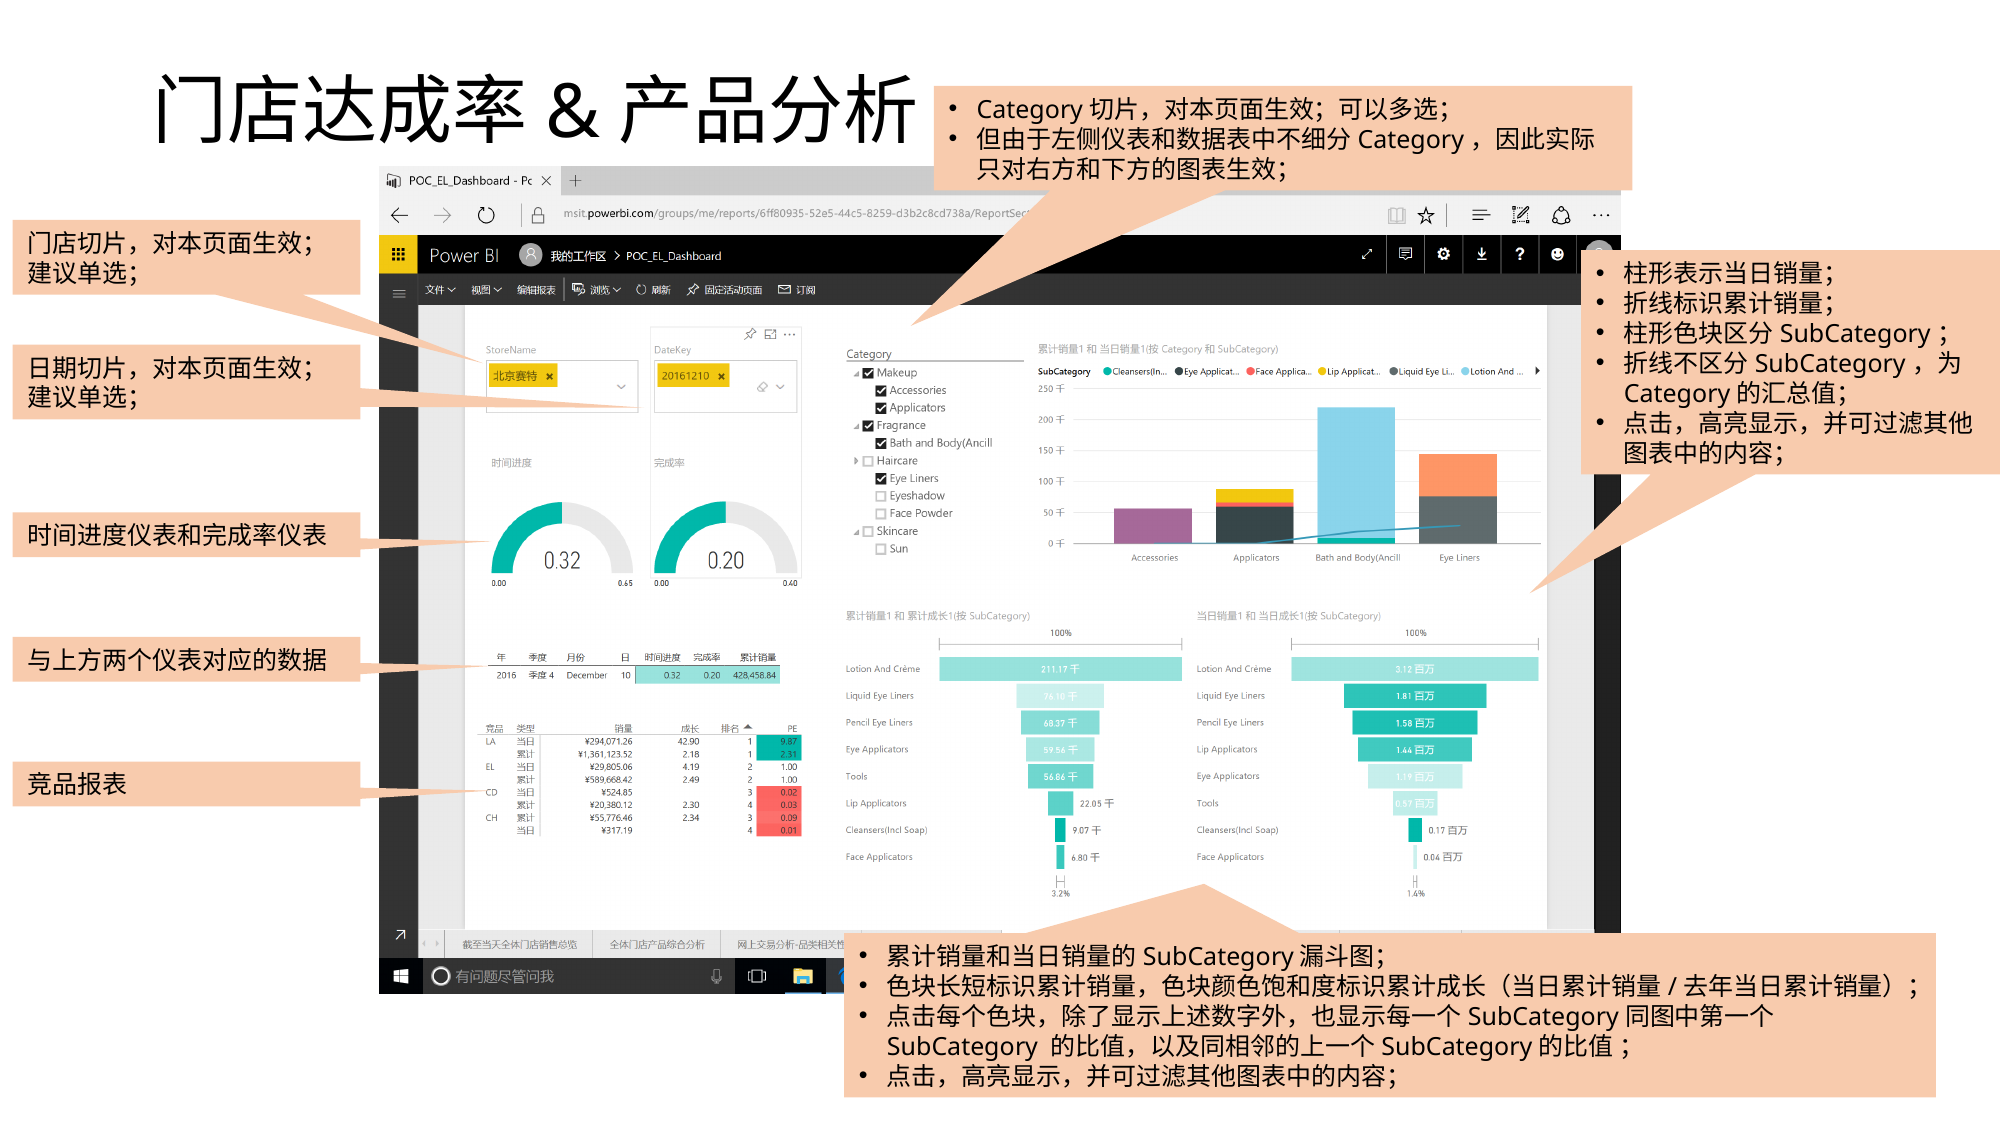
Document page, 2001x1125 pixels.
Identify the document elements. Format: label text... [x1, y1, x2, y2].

text_box 柱形表示当日销量； 折线标识累计销量； 柱形色块区分SubCategory； 折线不区分SubCategory，为Category的汇总值； 点击，高亮显示，并可过滤其他图表中的内容； [1620, 250, 2000, 546]
text_box 日期切片，对本页面生效；建议单选； [12, 344, 379, 420]
picture [379, 166, 1621, 994]
text_box 累计销量和当日销量的SubCategory漏斗图； 色块长短标识累计销量，色块颜色饱和度标识累计成长（当日累计销量/去年当日累计销量）； 点击每个色块，除了显示上述数字外，也显示每一个SubCategory同图中第一个SubCategory 的比值，以及同相邻的上一个SubCategory的比值 ； 点击，高亮显示，并可过滤其他图表中的内容； [844, 933, 1936, 1098]
text_box 门店切片，对本页面生效；建议单选； [12, 219, 379, 337]
text_box Category切片，对本页面生效；可以多选； 但由于左侧仪表和数据表中不细分Category，因此实际只对右方和下方的图表生效； [933, 85, 1633, 191]
text_box 与上方两个仪表对应的数据 [12, 636, 379, 682]
title 门店达成率&产品分析 [137, 59, 1863, 167]
text_box 竞品报表 [12, 761, 379, 807]
text_box 时间进度仪表和完成率仪表 [12, 512, 379, 558]
